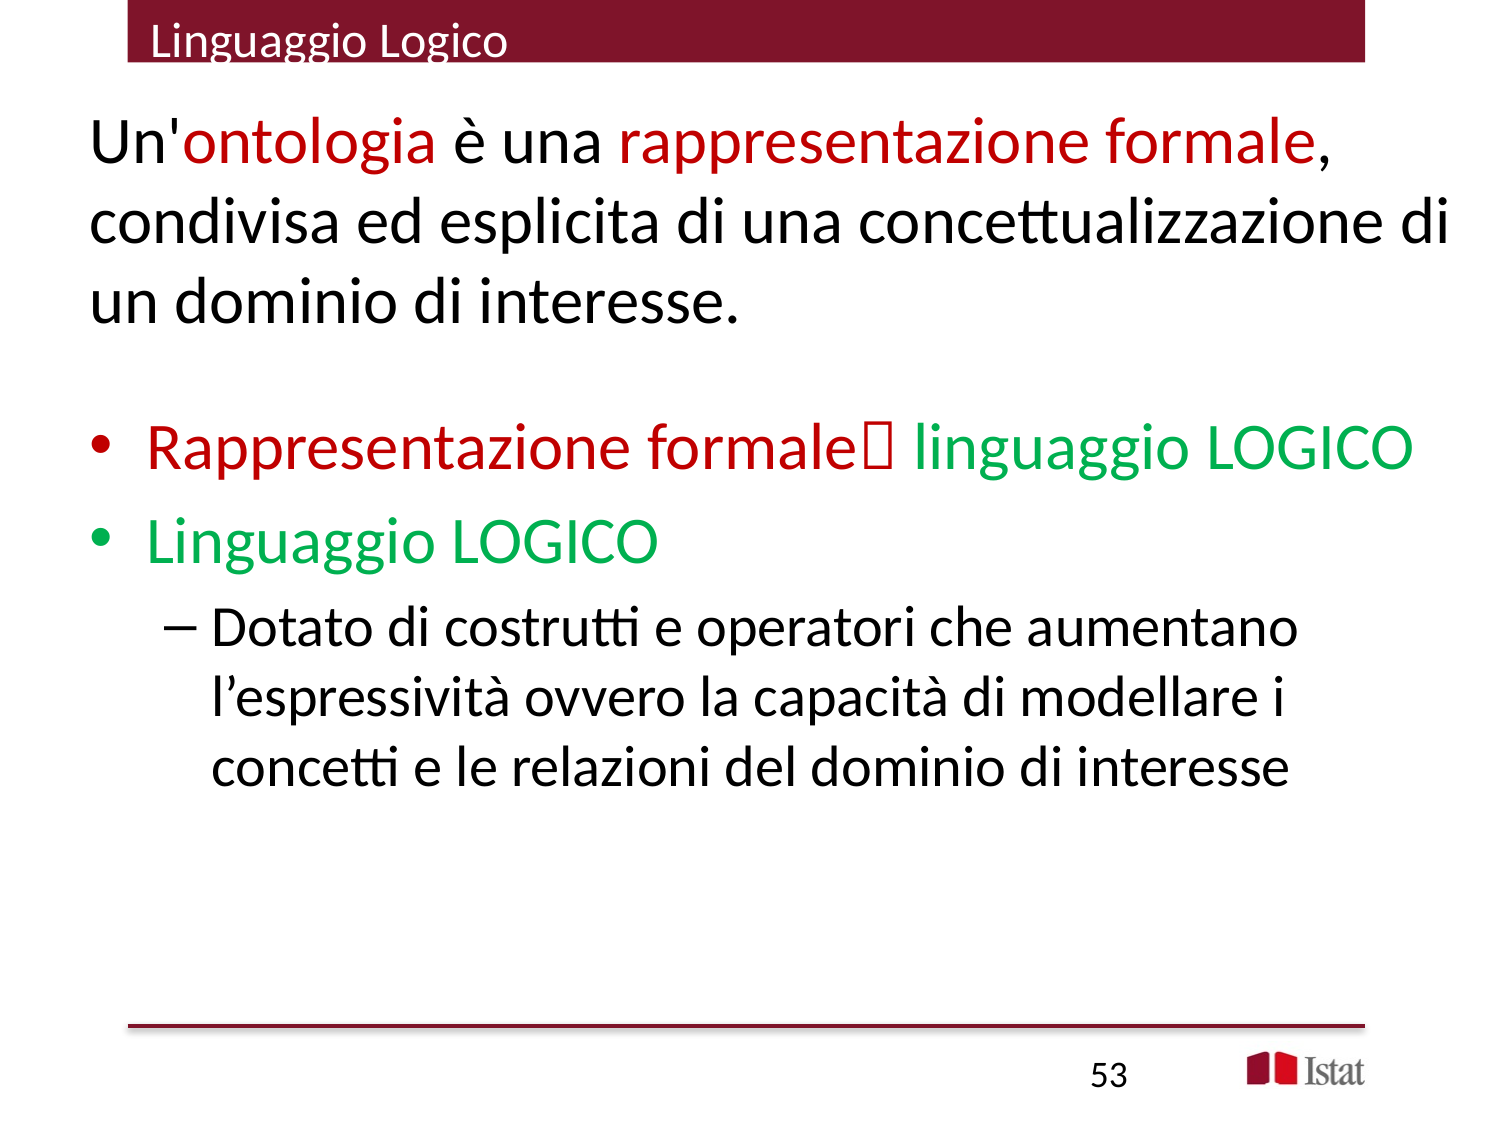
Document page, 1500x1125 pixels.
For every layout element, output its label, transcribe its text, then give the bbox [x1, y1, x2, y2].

slide_number 53 [1074, 1042, 1425, 1103]
list Un'ontologia è una rappresentazione formale, condivisa ed esplicita di una concettualizzazione di un dominio di interesse. Rappresentazione formale linguaggio LOGICO Linguaggio LOGICO Dotato di costrutti e operatori che aumentano l’espressività ovvero la capacità di modellare i concetti e le relazioni del dominio di interesse [75, 90, 1471, 1005]
title Linguaggio Logico [135, 0, 1486, 55]
